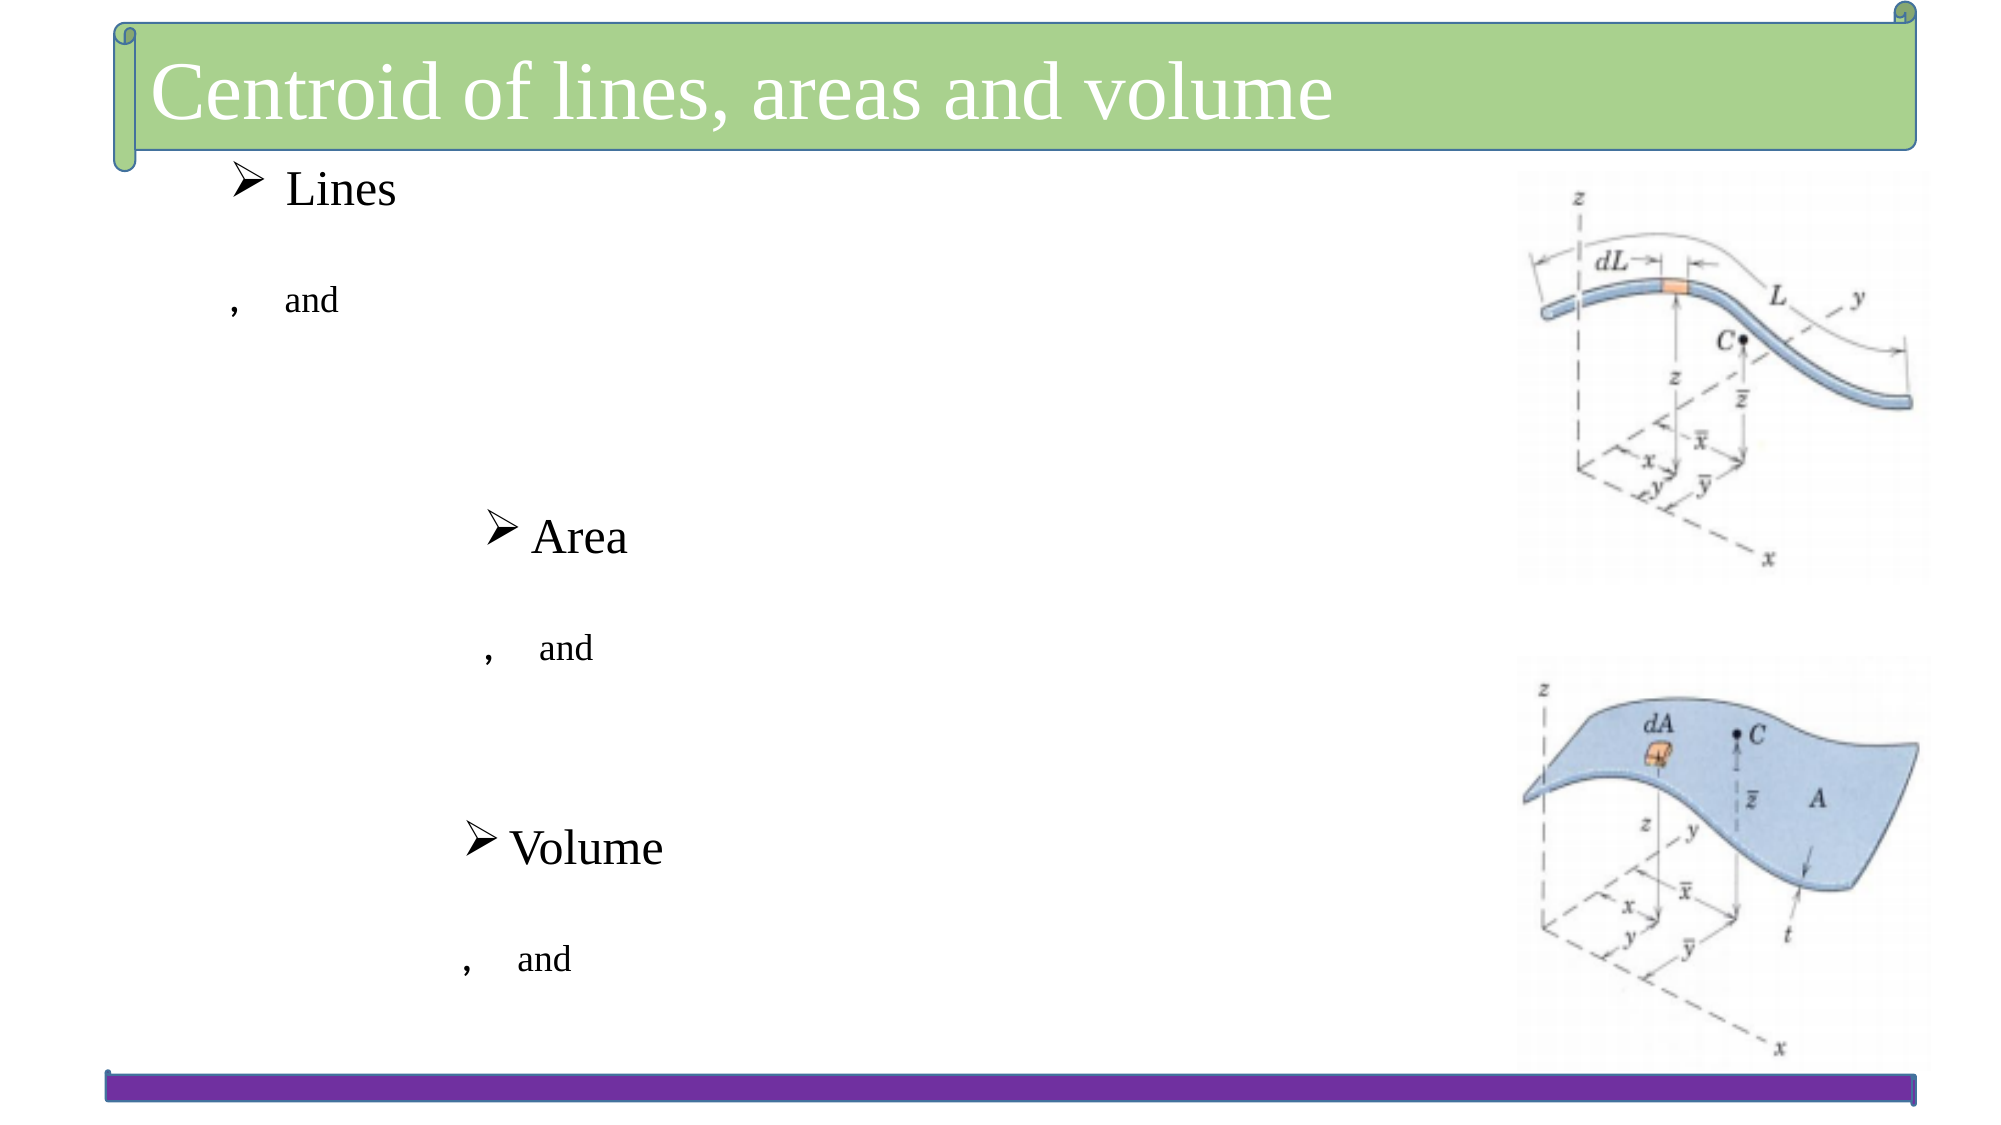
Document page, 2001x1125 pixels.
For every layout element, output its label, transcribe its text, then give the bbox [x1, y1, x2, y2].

picture [1517, 171, 1931, 585]
text_box Centroid of lines, areas and volume [113, 0, 1917, 173]
picture [1517, 656, 1931, 1071]
text_box [104, 1069, 1917, 1107]
